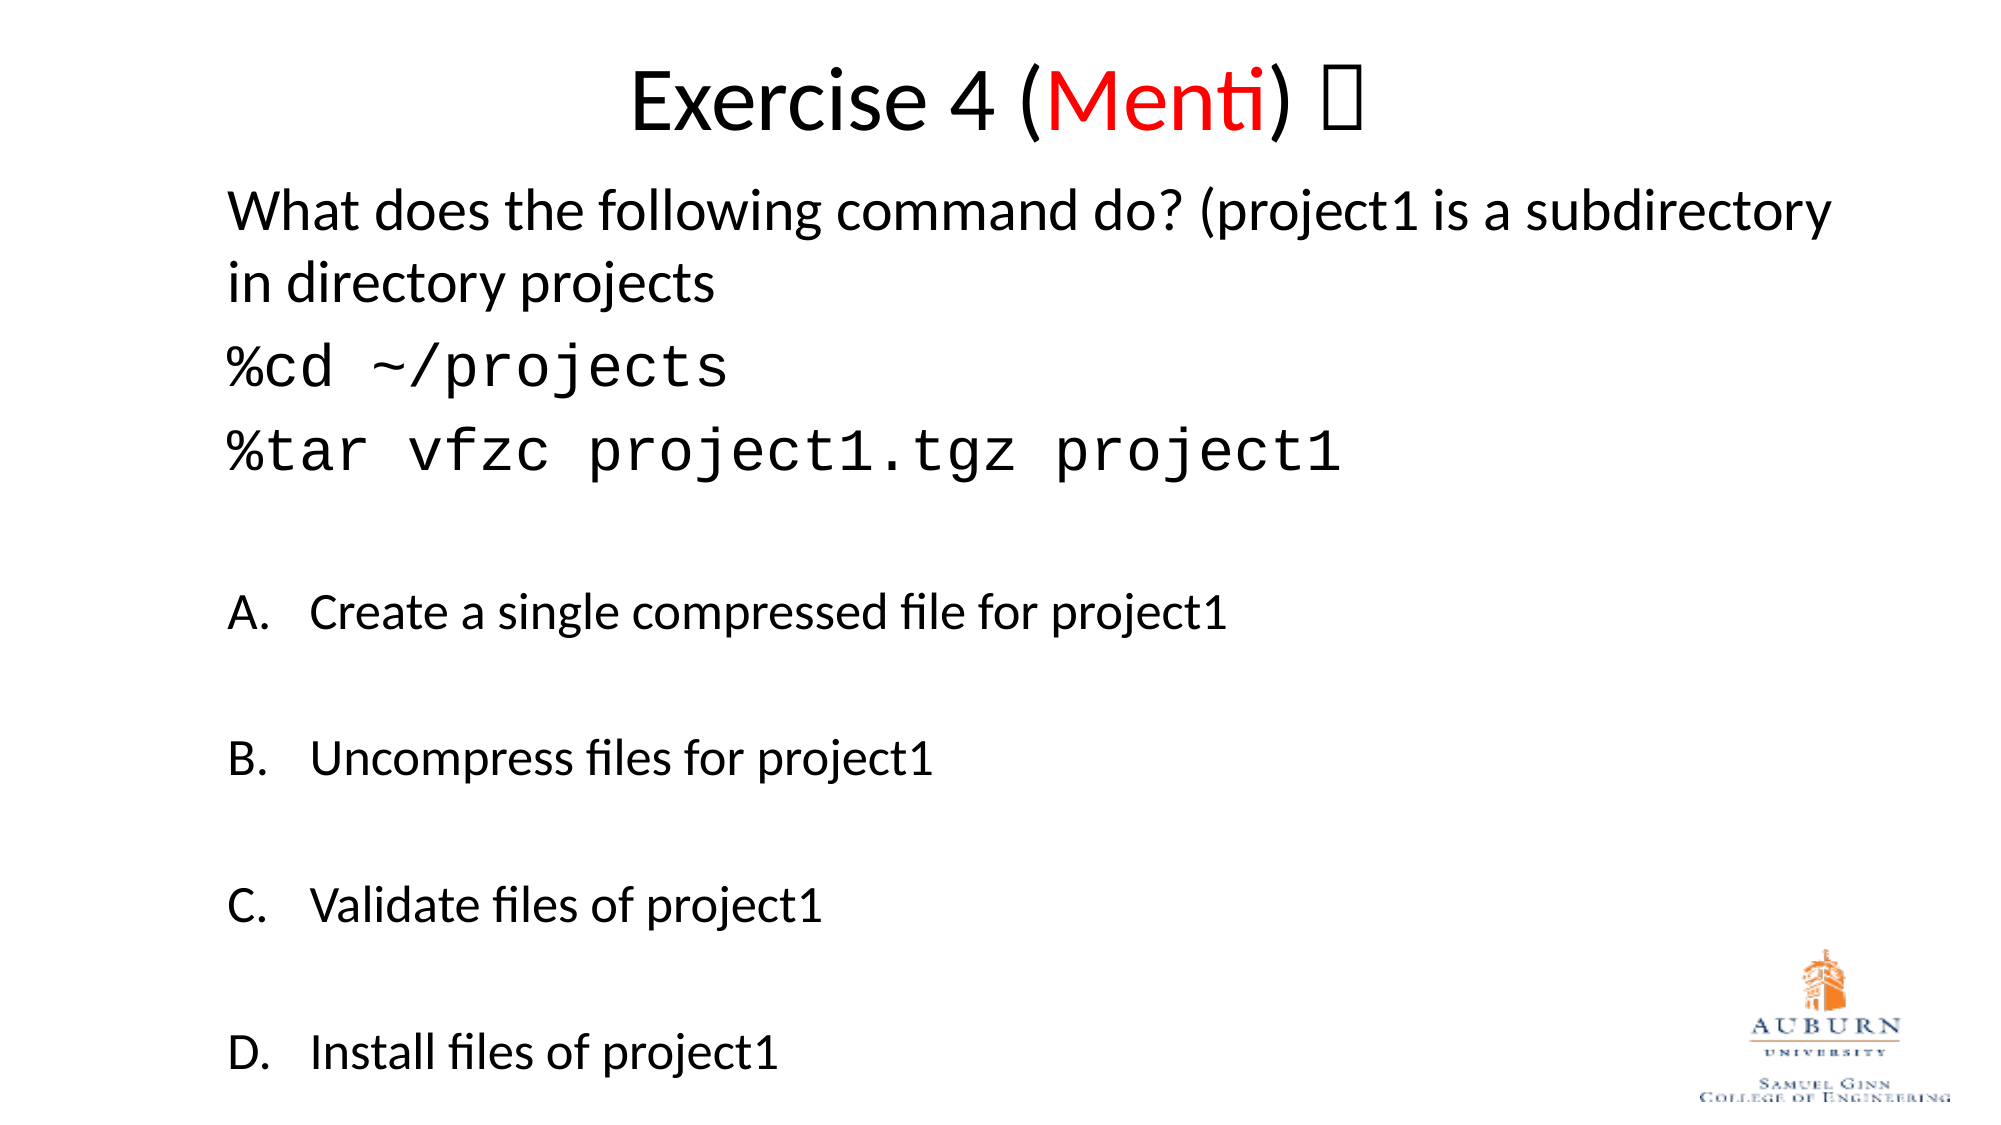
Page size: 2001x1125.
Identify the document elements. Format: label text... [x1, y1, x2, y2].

picture [1700, 949, 1950, 1102]
title Exercise 4 (Menti)  [99, 0, 1900, 188]
list What does the following command do? (project1 is a subdirectory in directory projects %cd ~/projects %tar vfzc project1.tgz project1 Create a single compressed file for project1 Uncompress files for project1 Validate files of project1 Install files of project1 [212, 162, 1875, 1088]
